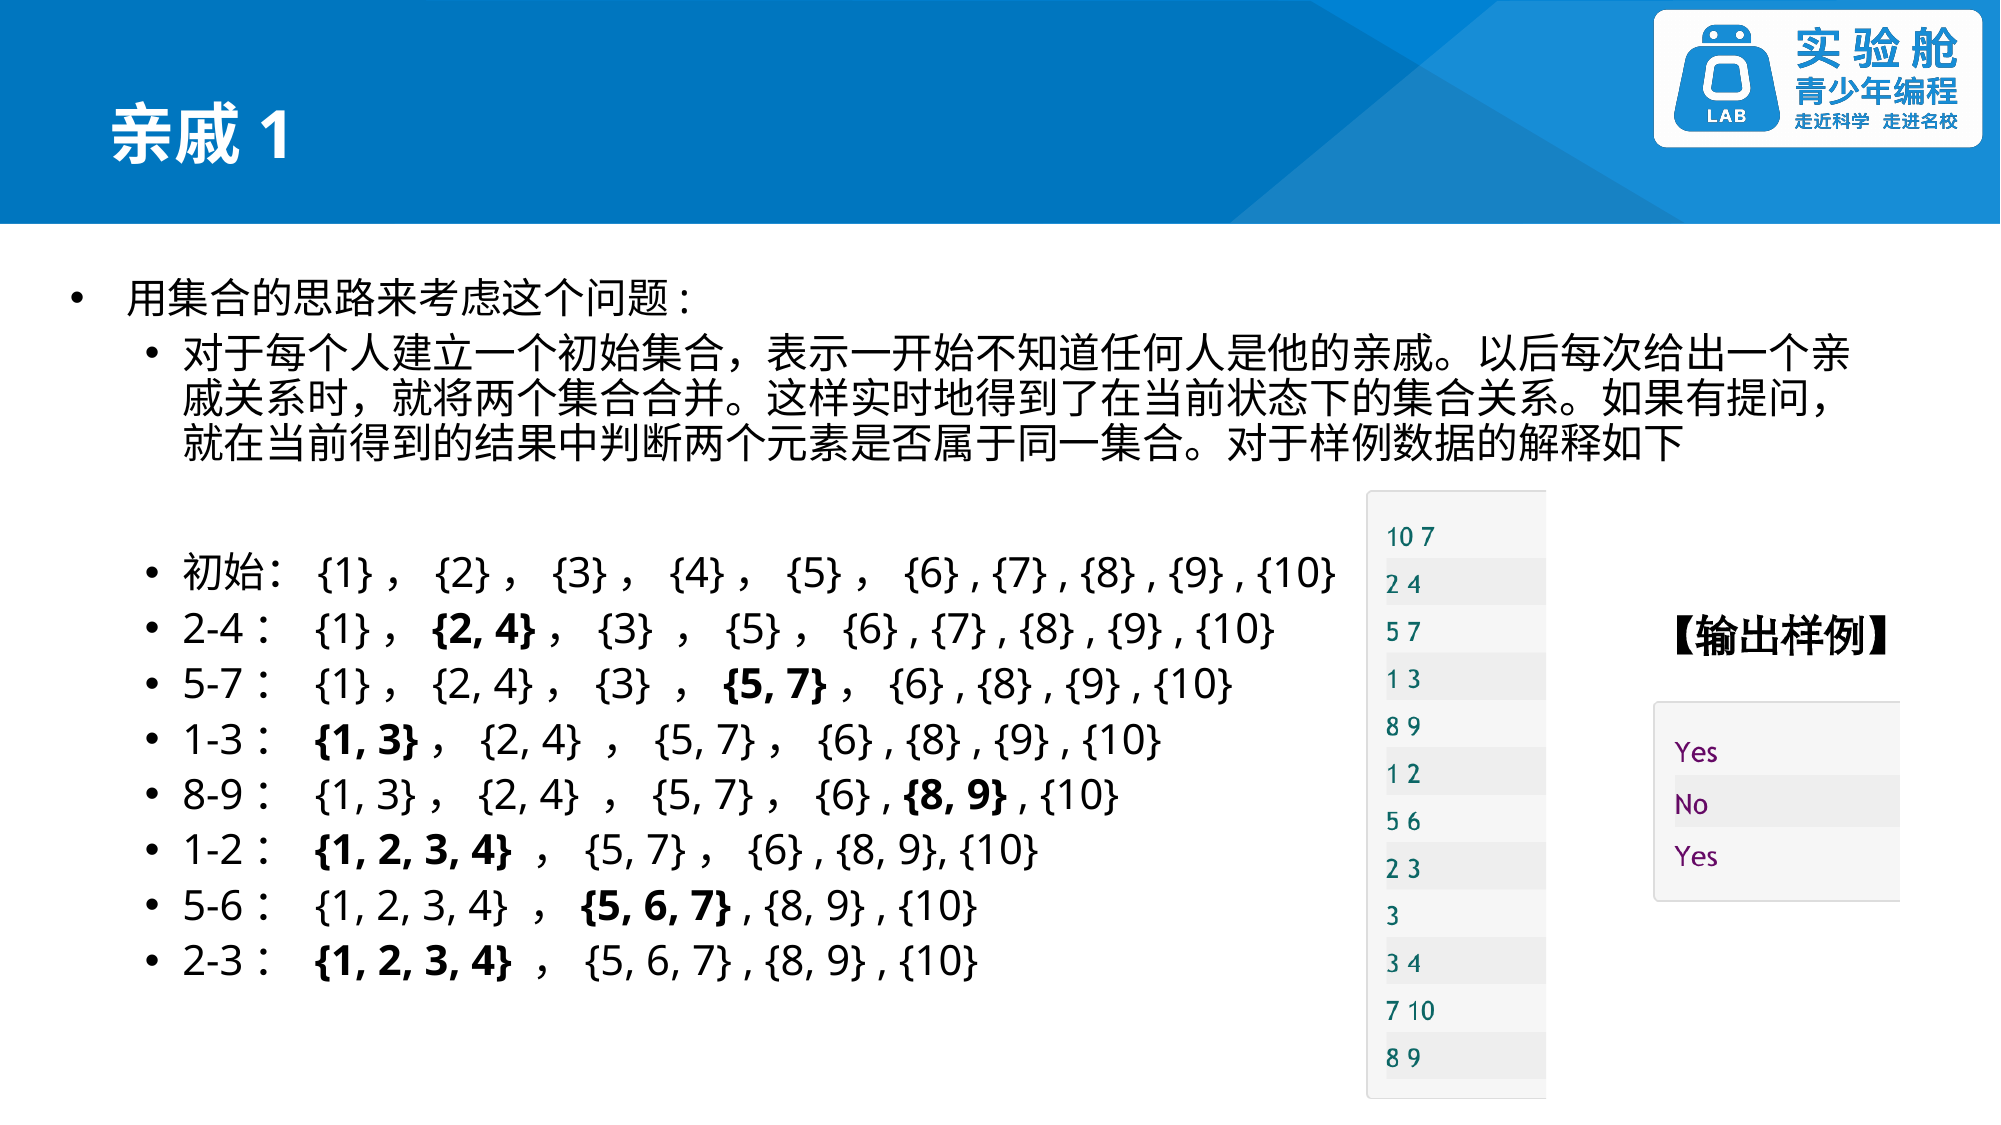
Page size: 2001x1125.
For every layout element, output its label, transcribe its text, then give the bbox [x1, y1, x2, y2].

list 亲戚1 [93, 93, 1547, 186]
list 用集合的思路来考虑这个问题: 对于每个人建立一个初始集合，表示一开始不知道任何人是他的亲戚。以后每次给出一个亲戚关系时，就将两个集合合并。这样实时地得到了在当前状态下的集合关系。如果有提问，就在当前得到的结果中判断两个元素是否属于同一集合。对于样例数据的解释如下 初始：{1}，{2}，{3}，{4}，{5}，{6} , {7} , {8} , {9} , {10} 2-4： {1}，{2, 4}，{3} ，{5}，{6} , {7} , {8} , {9} , {10} 5-7： {1}，{2, 4}，{3} ，{5, 7}，{6} , {8} , {9} , {10} 1-3： {1, 3}，{2, 4} ，{5, 7}，{6} , {8} , {9} , {10} 8-9： {1, 3}，{2, 4} ，{5, 7}，{6} , {8, 9} , {10} 1-2： {1, 2, 3, 4} ，{5, 7}，{6} , {8, 9}, {10} 5-6： {1, 2, 3, 4} ，{5, 6, 7} , {8, 9} , {10} 2-3： {1, 2, 3, 4} ，{5, 6, 7} , {8, 9} , {10} [55, 239, 1869, 1125]
picture [1354, 474, 1547, 1109]
picture [1642, 596, 1900, 905]
picture [1638, 0, 2000, 160]
